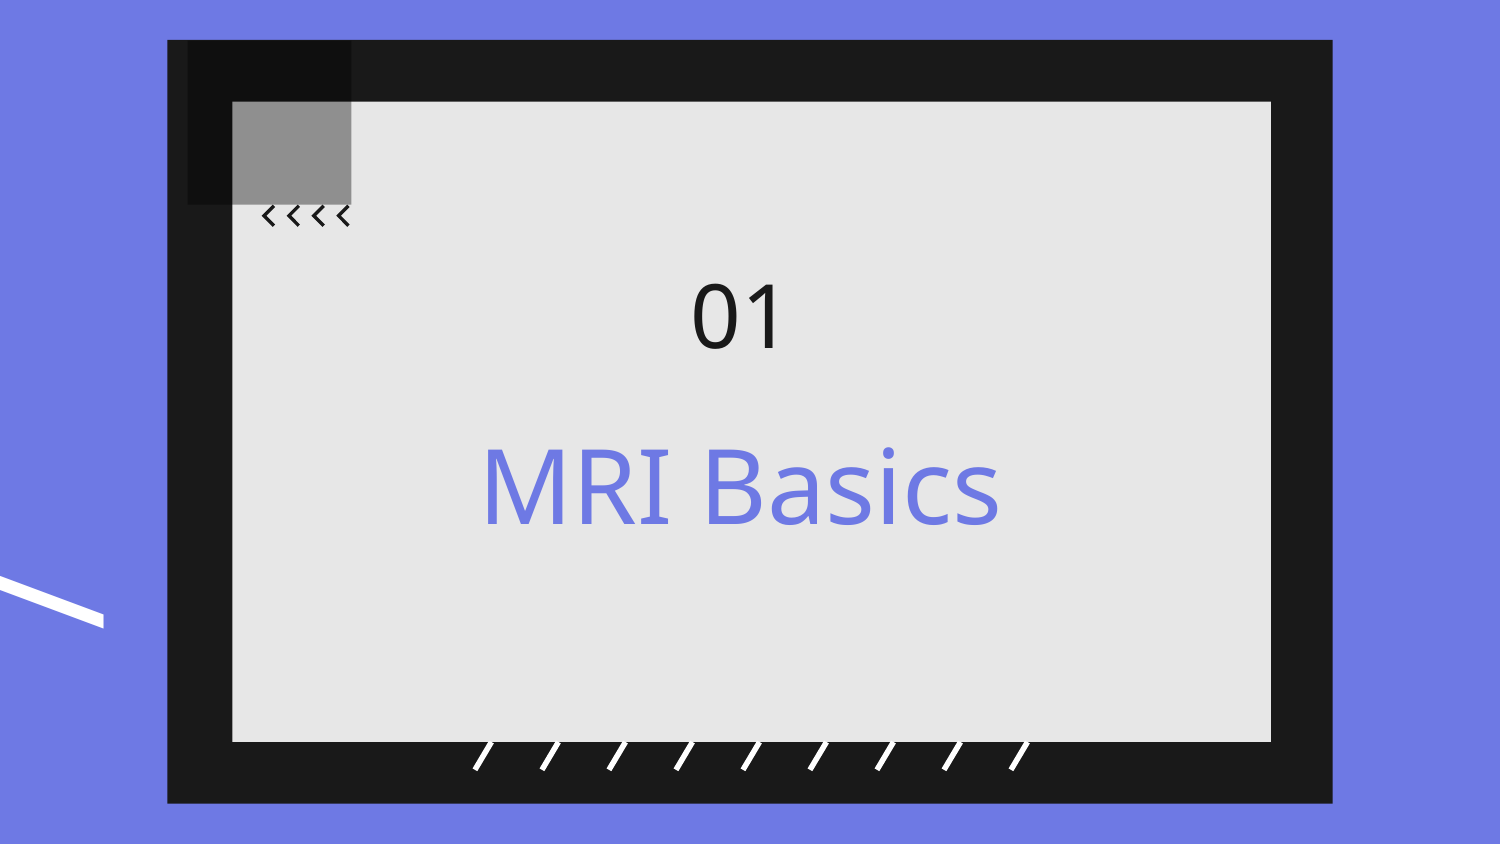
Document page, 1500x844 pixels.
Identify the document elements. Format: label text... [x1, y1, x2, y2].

title MRI Basics [244, 381, 1237, 584]
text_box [261, 204, 350, 228]
title 01 [586, 244, 896, 382]
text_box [472, 740, 1031, 772]
text_box [187, 40, 352, 205]
